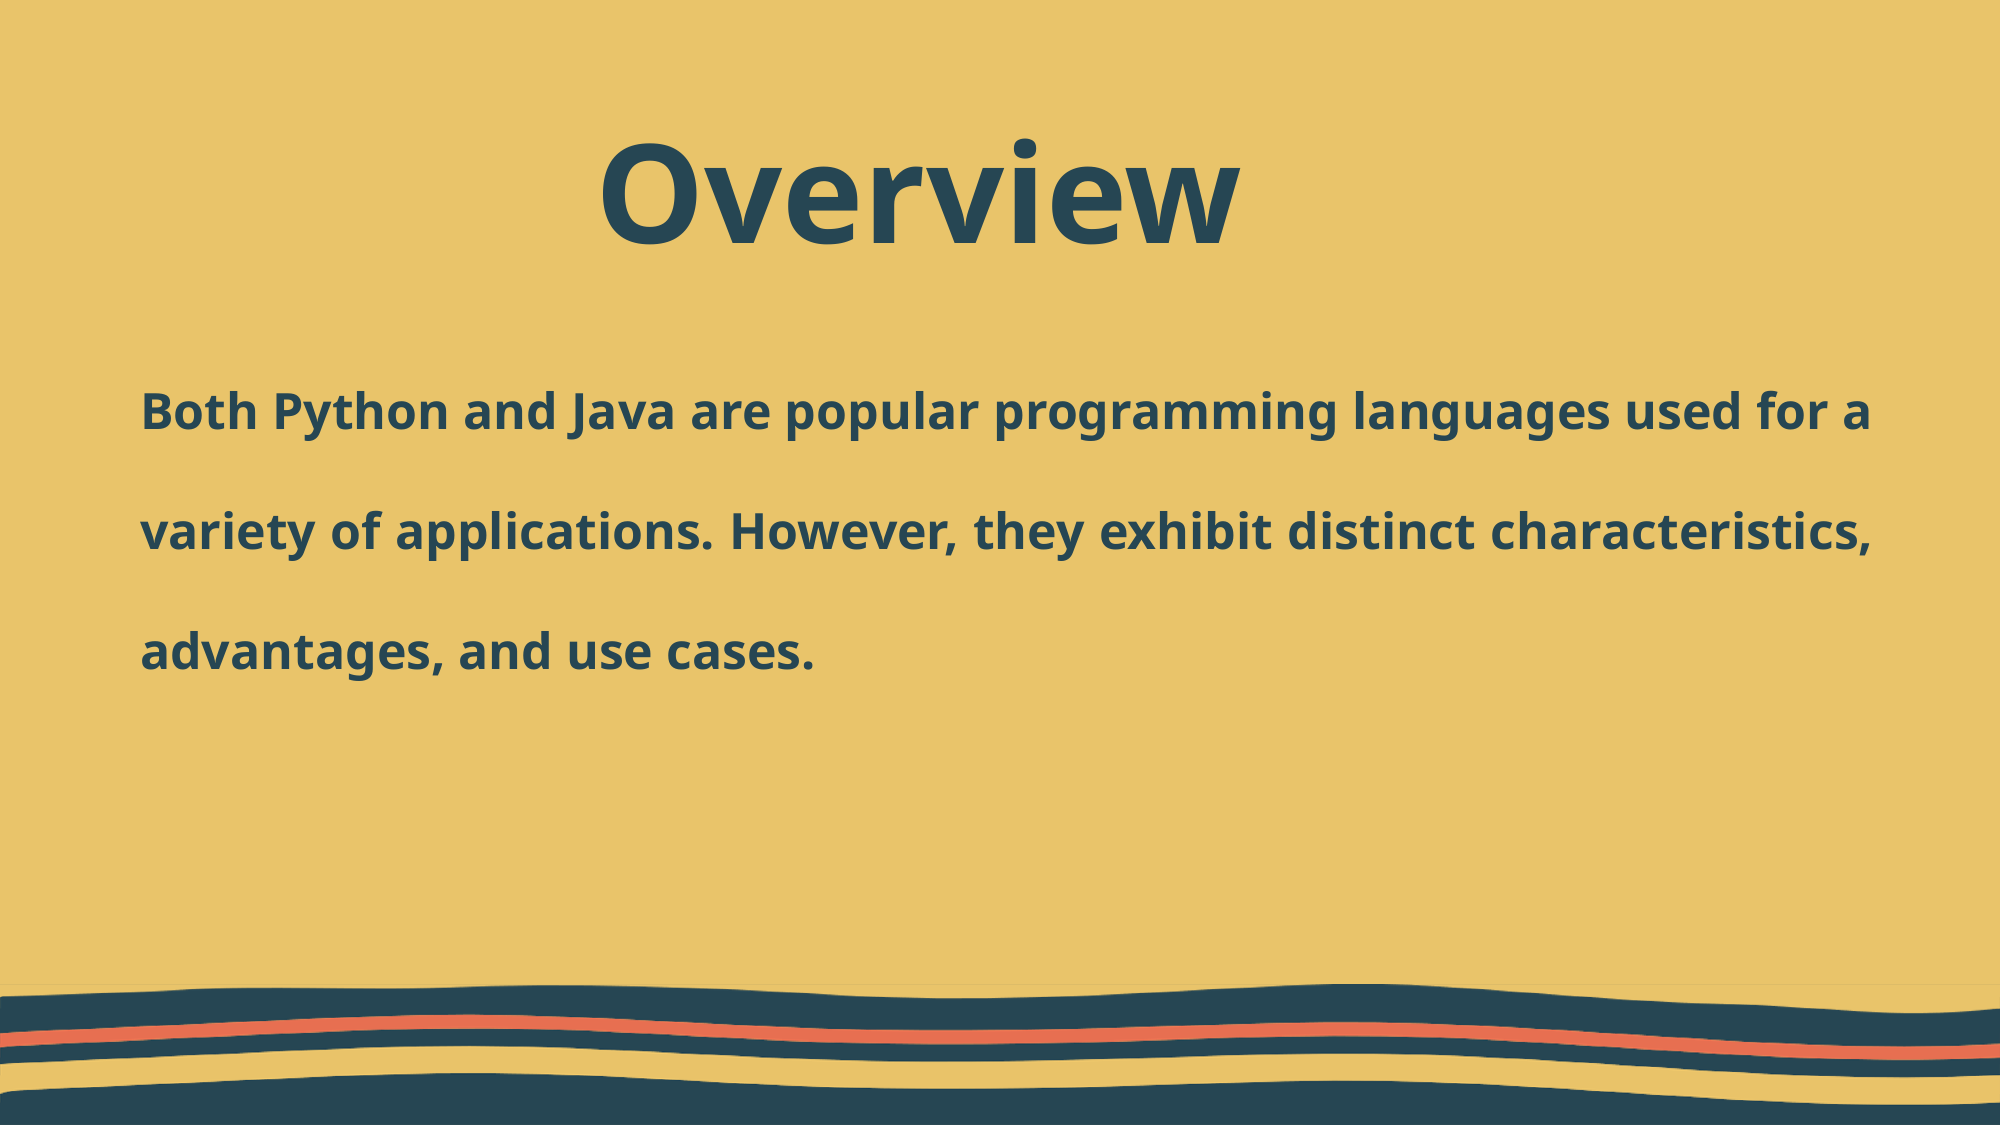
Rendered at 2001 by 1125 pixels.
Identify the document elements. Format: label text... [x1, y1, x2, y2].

list Both Python and Java are popular programming languages used for a variety of applications. However, they exhibit distinct characteristics, advantages, and use cases. [125, 312, 1889, 850]
title Overview [125, 117, 1714, 313]
picture [0, 984, 2000, 1125]
